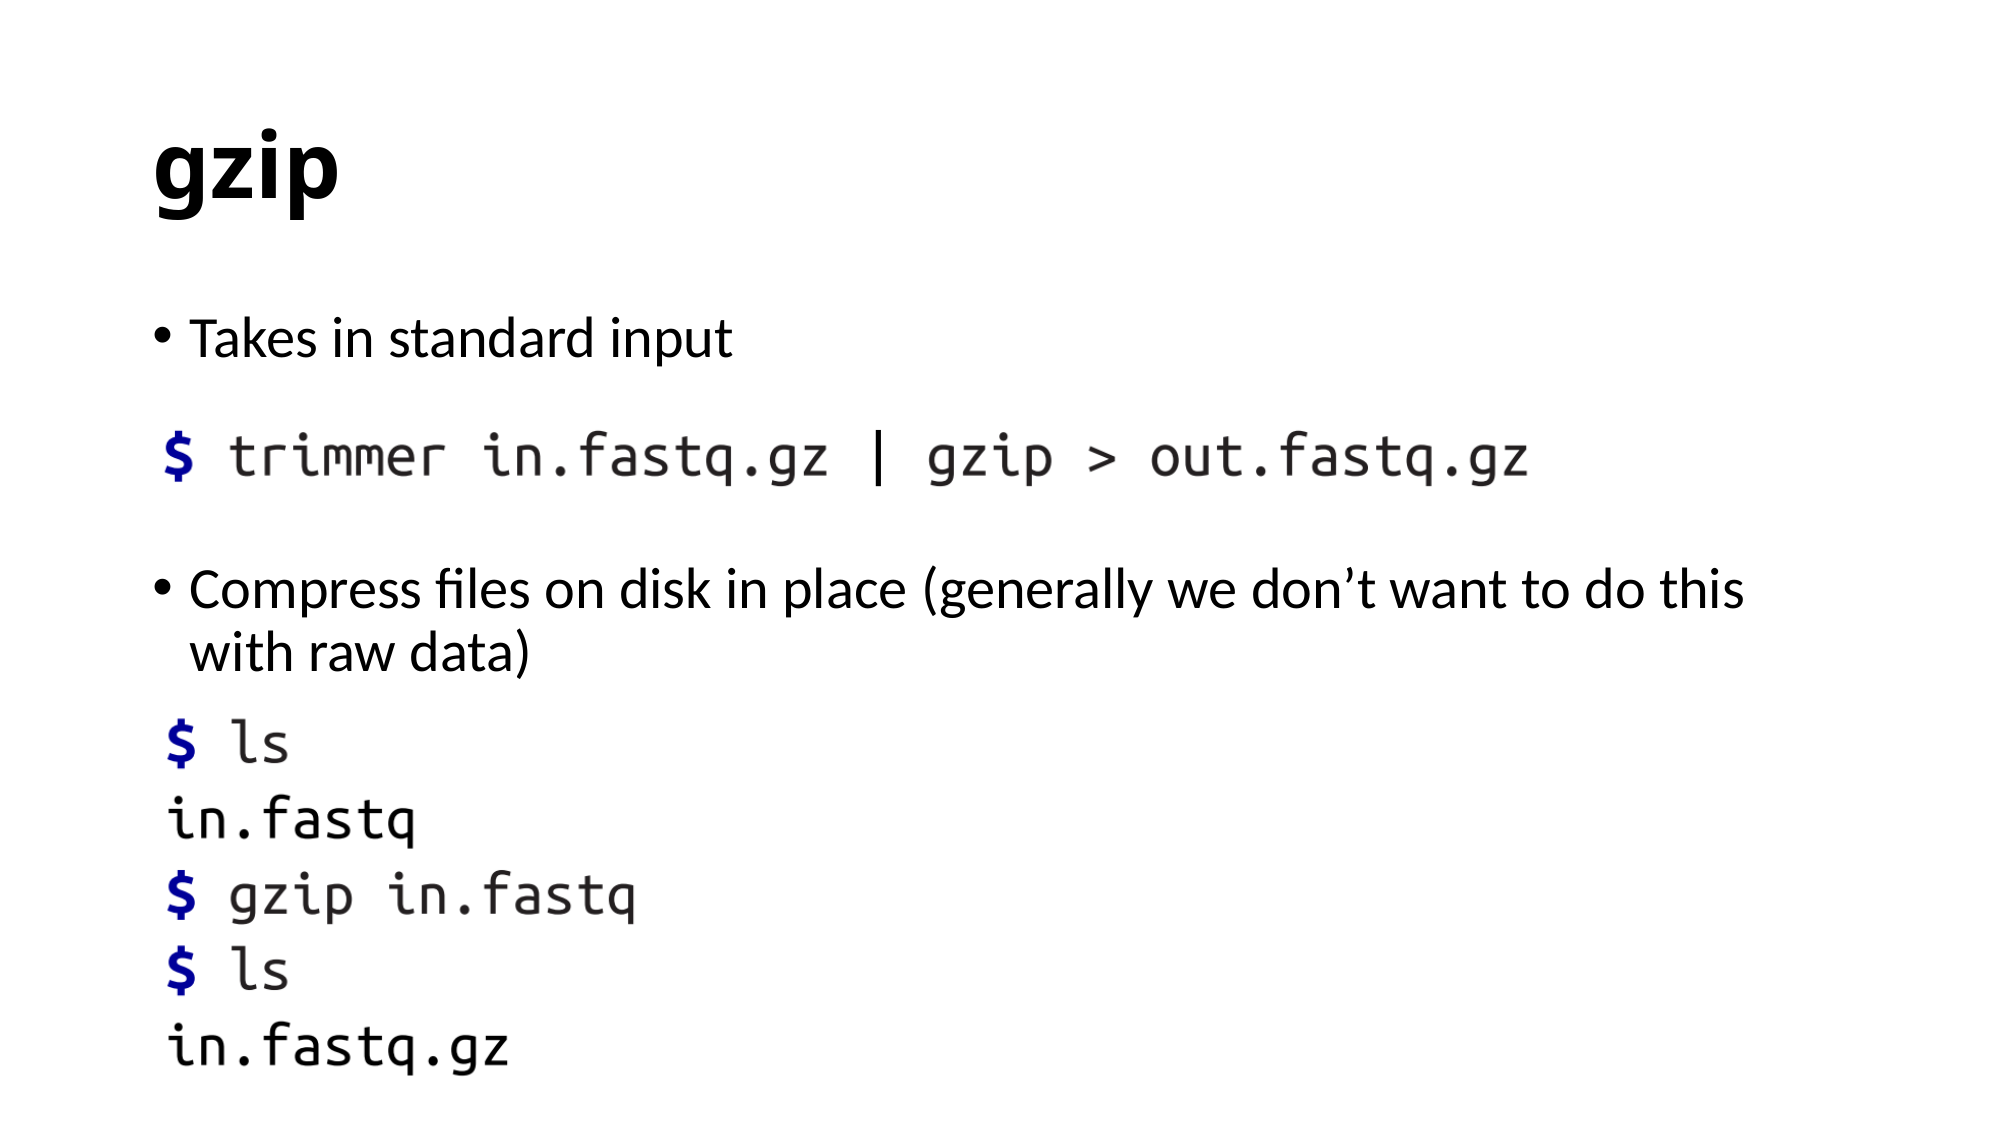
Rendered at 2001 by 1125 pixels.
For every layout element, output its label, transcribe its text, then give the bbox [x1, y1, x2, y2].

title gzip [137, 59, 1863, 278]
list Takes in standard input Compress files on disk in place (generally we don’t want to do this with raw data) [137, 299, 1863, 1014]
picture [137, 405, 1554, 507]
picture [137, 696, 678, 1103]
